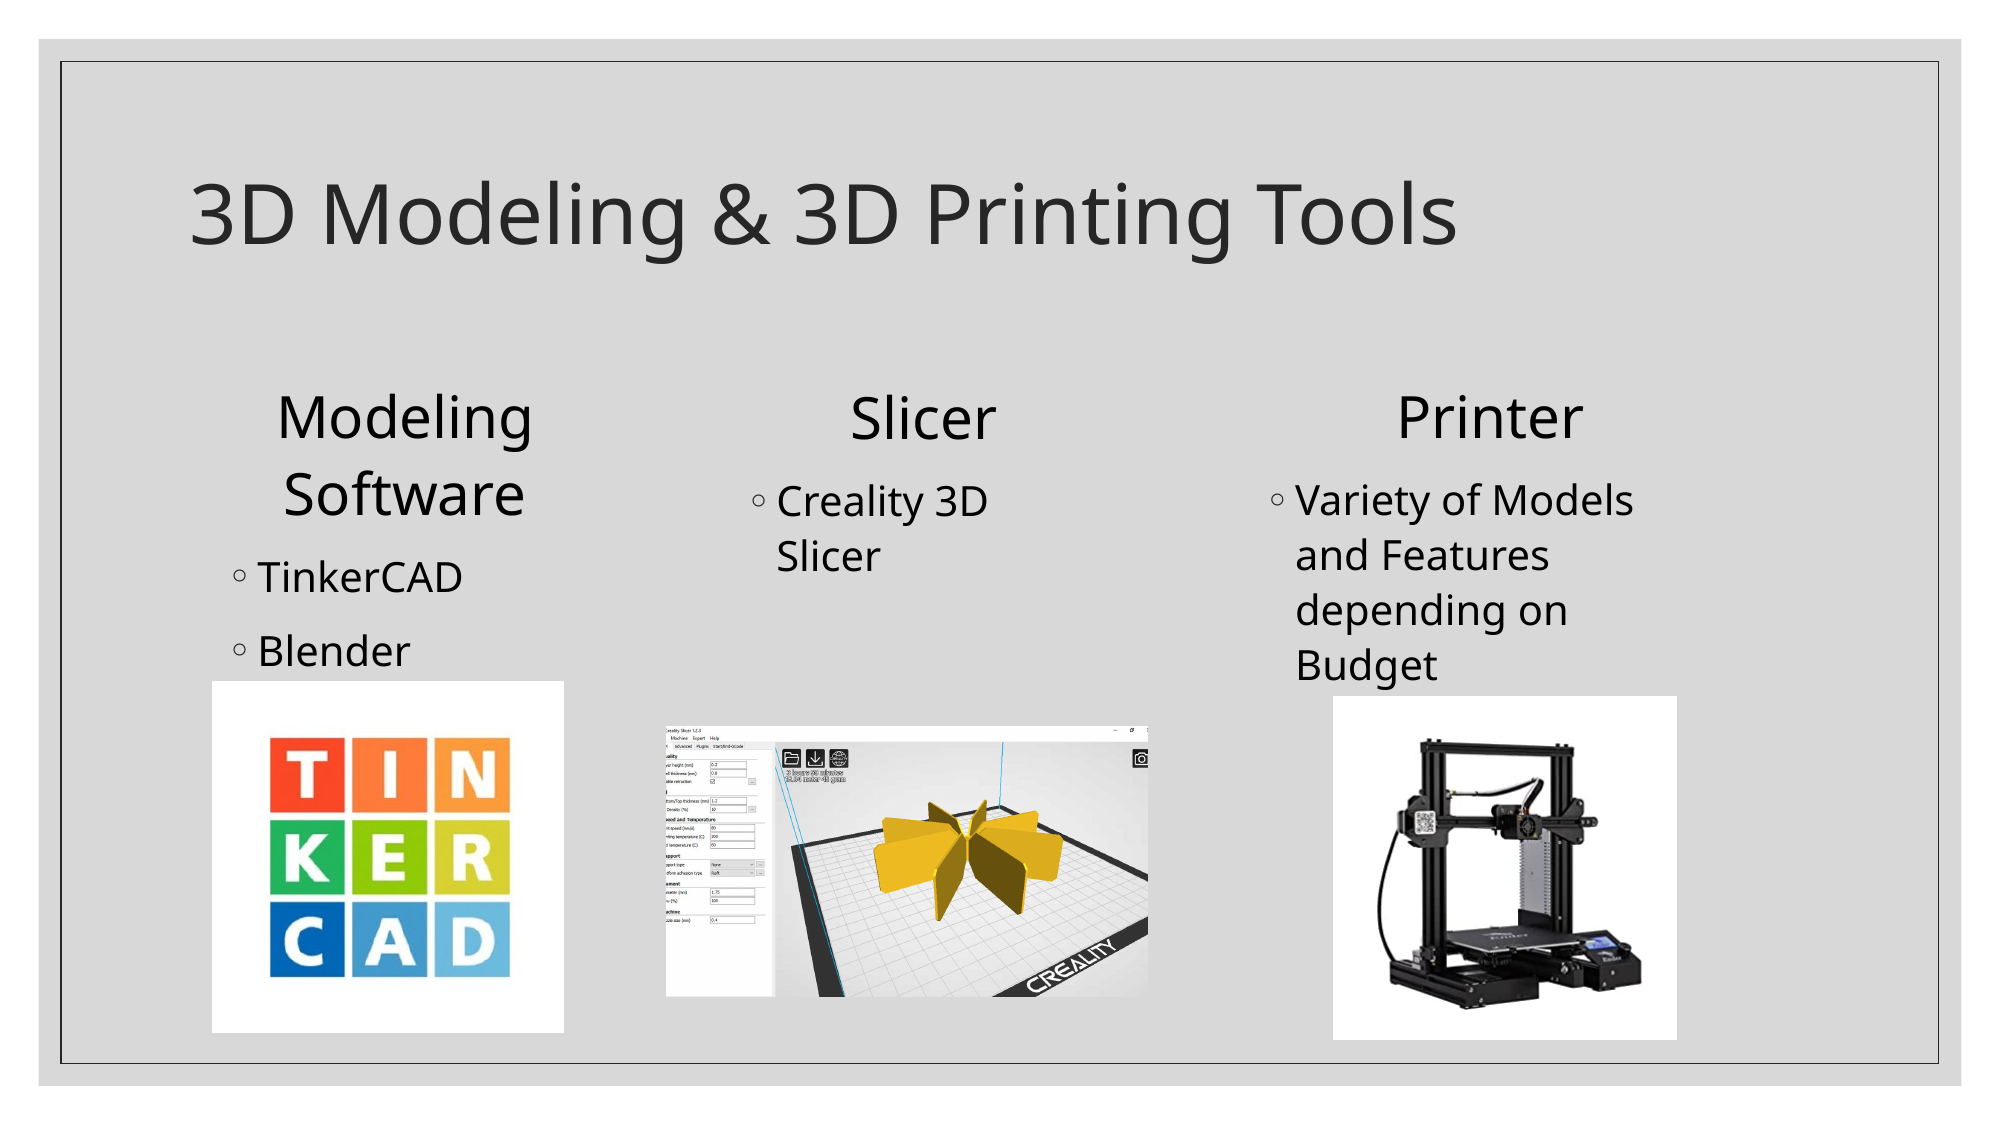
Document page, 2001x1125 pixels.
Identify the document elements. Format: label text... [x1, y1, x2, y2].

picture [212, 681, 564, 1033]
text_box Printer Variety of Models and Features depending on Budget [1250, 365, 1732, 998]
picture [665, 726, 1148, 998]
text_box Slicer Creality 3D Slicer [731, 366, 1117, 722]
text_box Modeling Software TinkerCAD Blender [212, 365, 598, 998]
picture [1333, 696, 1677, 1040]
title 3D Modeling & 3D Printing Tools [174, 105, 1825, 331]
